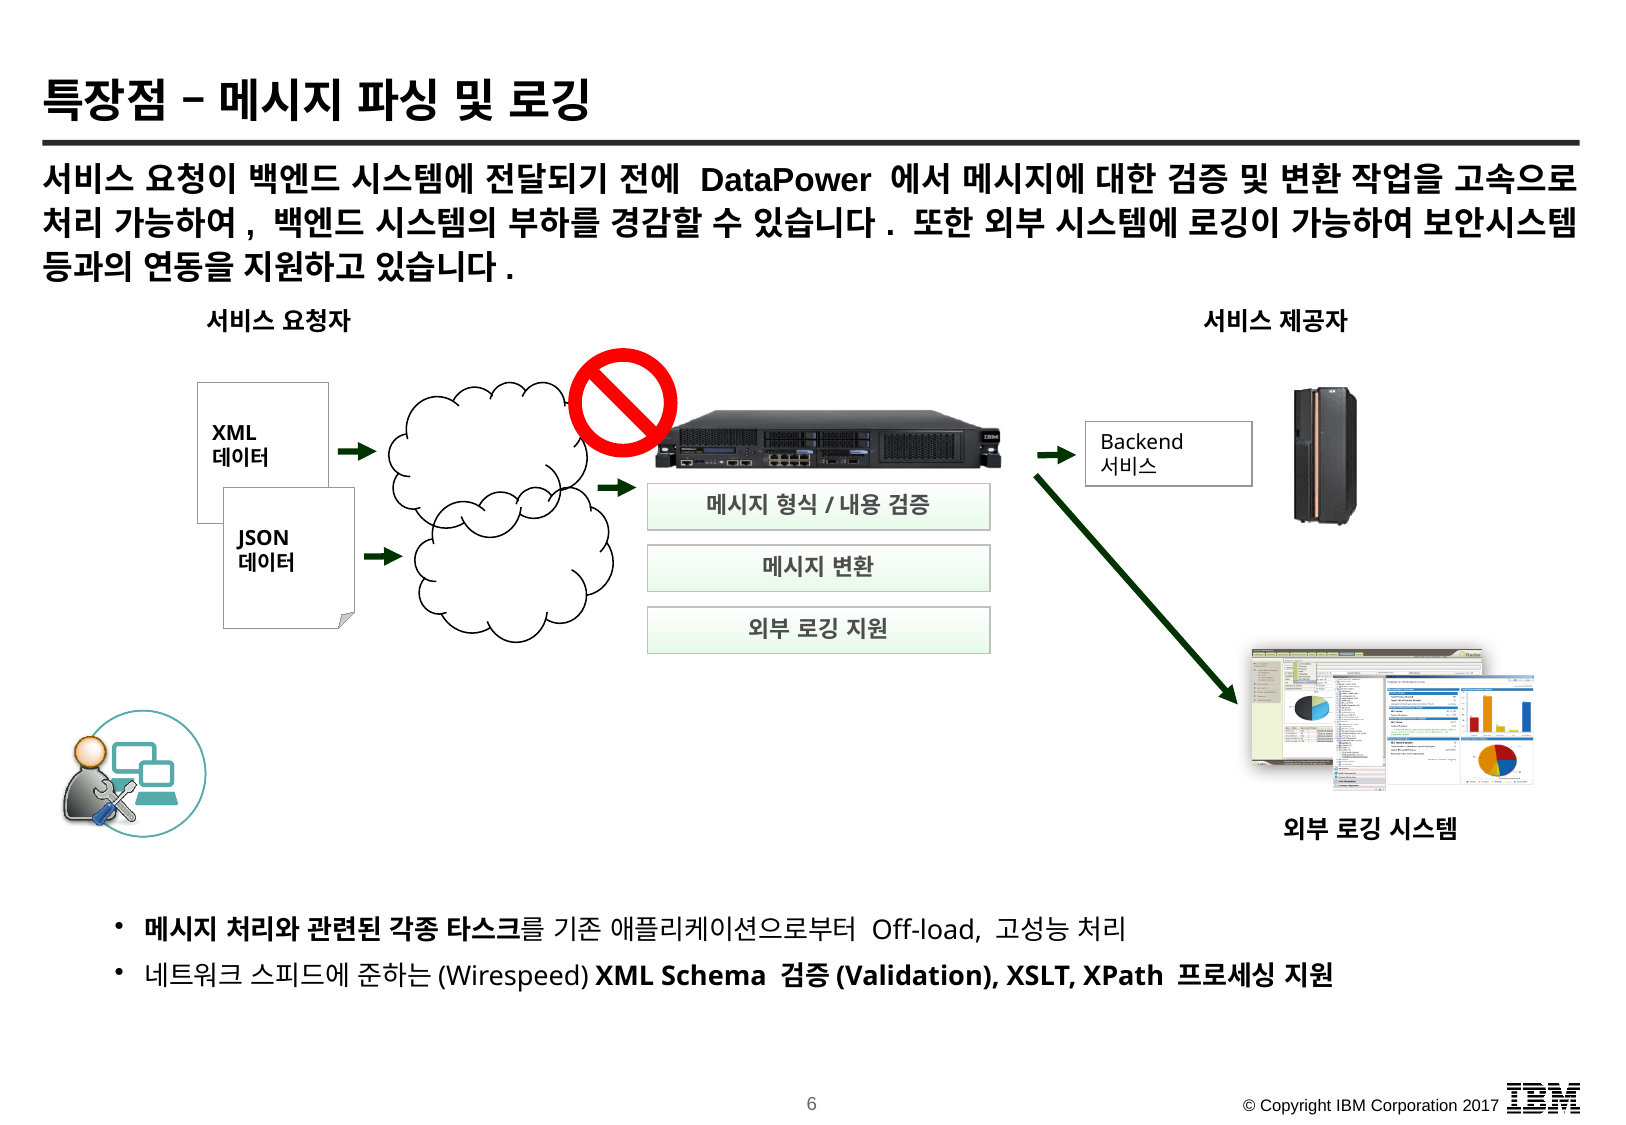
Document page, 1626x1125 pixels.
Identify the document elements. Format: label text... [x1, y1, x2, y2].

picture [648, 406, 1008, 473]
text_box [597, 481, 637, 494]
text_box XML 데이터 [197, 382, 329, 524]
title 특장점 – 메시지 파싱 및 로깅 [42, 78, 642, 129]
text_box 외부 로깅 시스템 [1268, 806, 1474, 852]
text_box 메시지 변환 [647, 545, 991, 592]
text_box [364, 550, 403, 563]
text_box [388, 382, 588, 526]
text_box 메시지 형식/내용 검증 [647, 483, 991, 531]
text_box [1037, 448, 1077, 462]
picture [1507, 1083, 1580, 1114]
text_box 서비스 요청이 백엔드 시스템에 전달되기 전에 DataPower 에서 메시지에 대한 검증 및 변환 작업을 고속으로 처리 가능하여, 백엔드 시스템의 부하를 경감할 수 있습니다. 또한 외부 시스템에 로깅이 가능하여 보안시스템 등과의 연동을 지원하고 있습니다. [42, 154, 1580, 287]
picture [1289, 386, 1360, 533]
text_box Backend 서비스 [1085, 421, 1252, 487]
text_box JSON 데이터 [223, 487, 355, 629]
text_box [414, 487, 614, 643]
text_box [337, 445, 377, 458]
text_box [1035, 475, 1238, 705]
text_box 메시지 처리와 관련된 각종 타스크를 기존 애플리케이션으로부터 Off-load, 고성능 처리 네트워크 스피드에 준하는(Wirespeed) XML Schema 검증(Validation), XSLT, XPath 프로세싱 지원 [99, 905, 1518, 999]
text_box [1252, 649, 1534, 791]
text_box 외부 로깅 지원 [647, 606, 991, 654]
text_box 서비스 요청자 [192, 298, 367, 343]
text_box 서비스 제공자 [1188, 297, 1364, 343]
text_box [48, 706, 210, 841]
text_box [568, 348, 678, 458]
